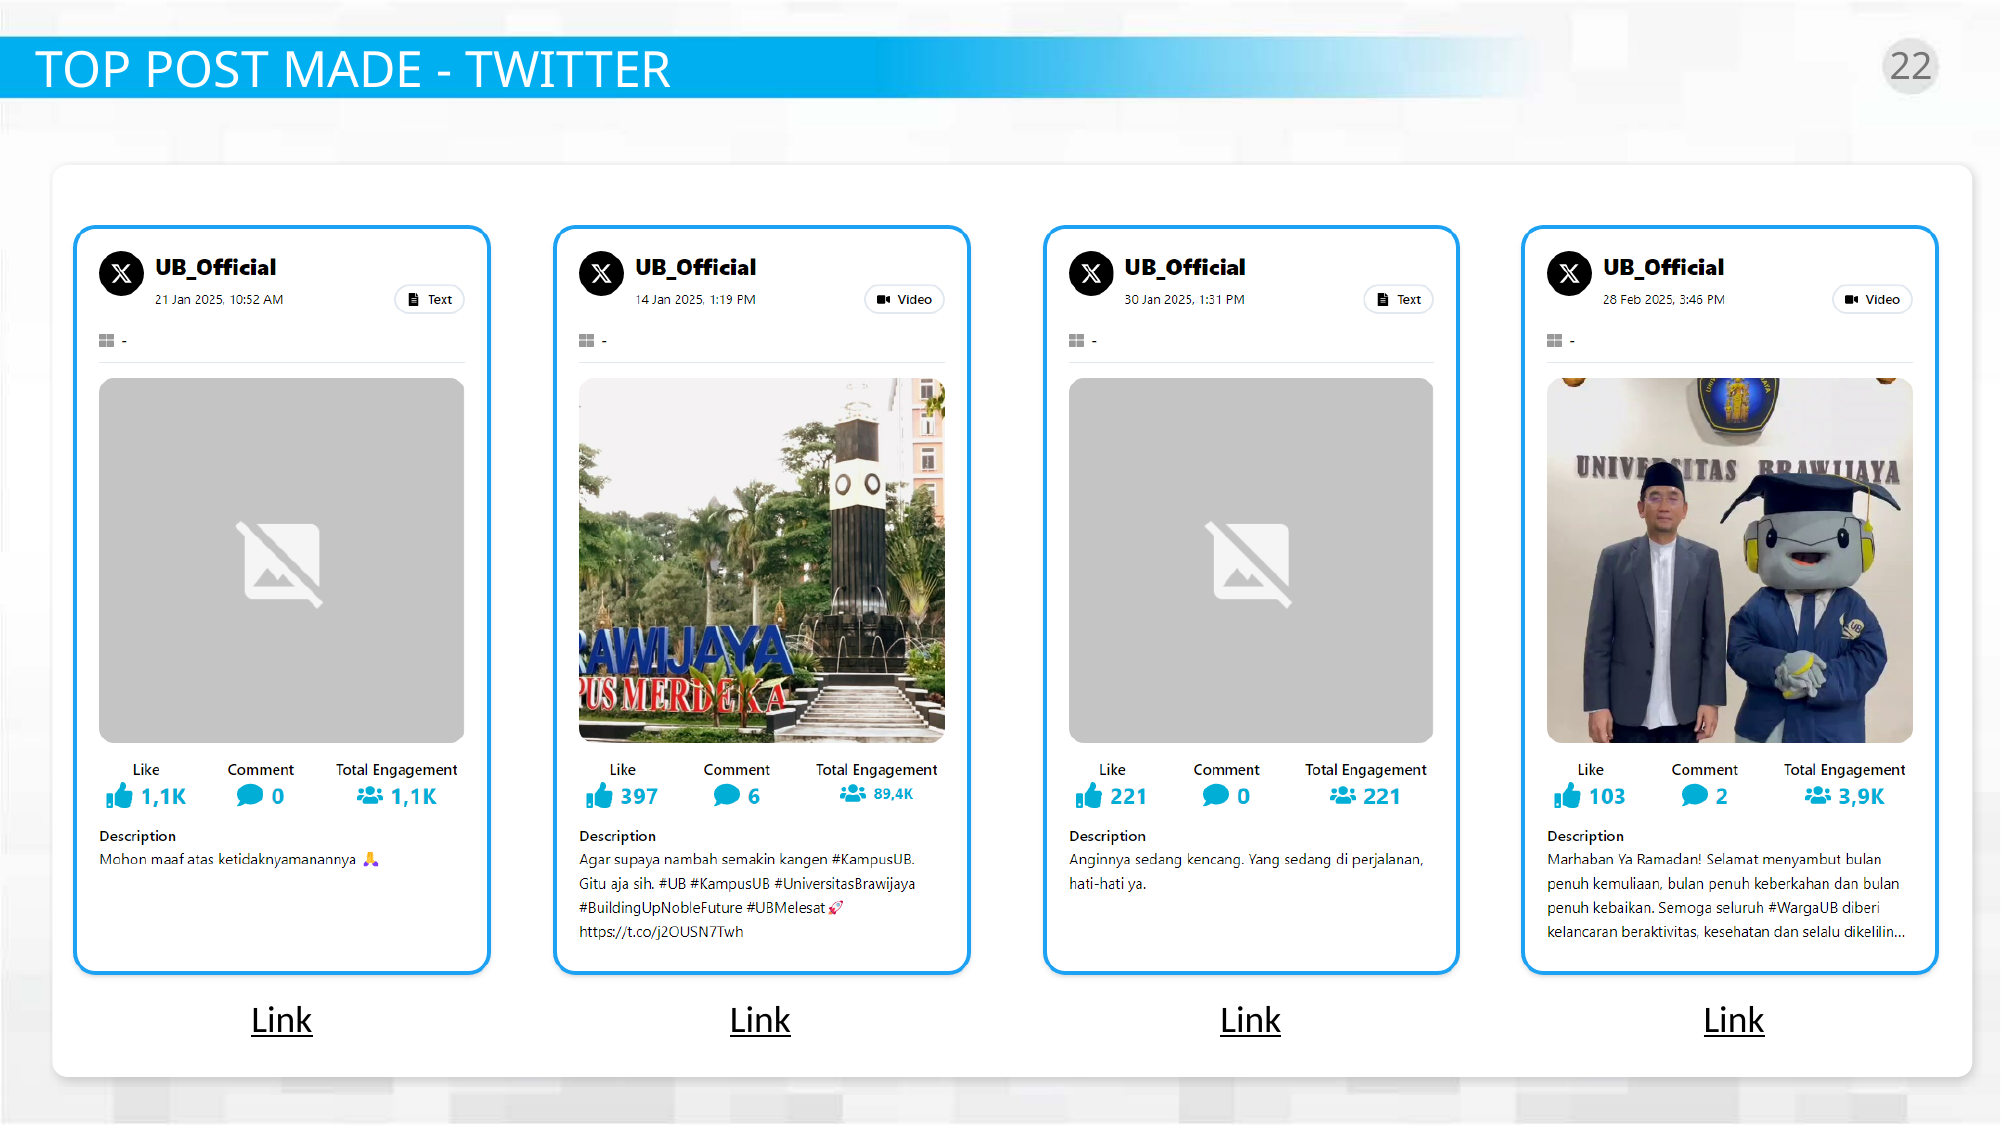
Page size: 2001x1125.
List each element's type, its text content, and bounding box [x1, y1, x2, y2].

picture [0, 0, 2001, 1125]
title TOP POST MADE - TWITTER [21, 29, 1371, 105]
slide_number 22 [1873, 29, 1949, 105]
text_box [52, 164, 1973, 1077]
text_box [74, 196, 1890, 254]
